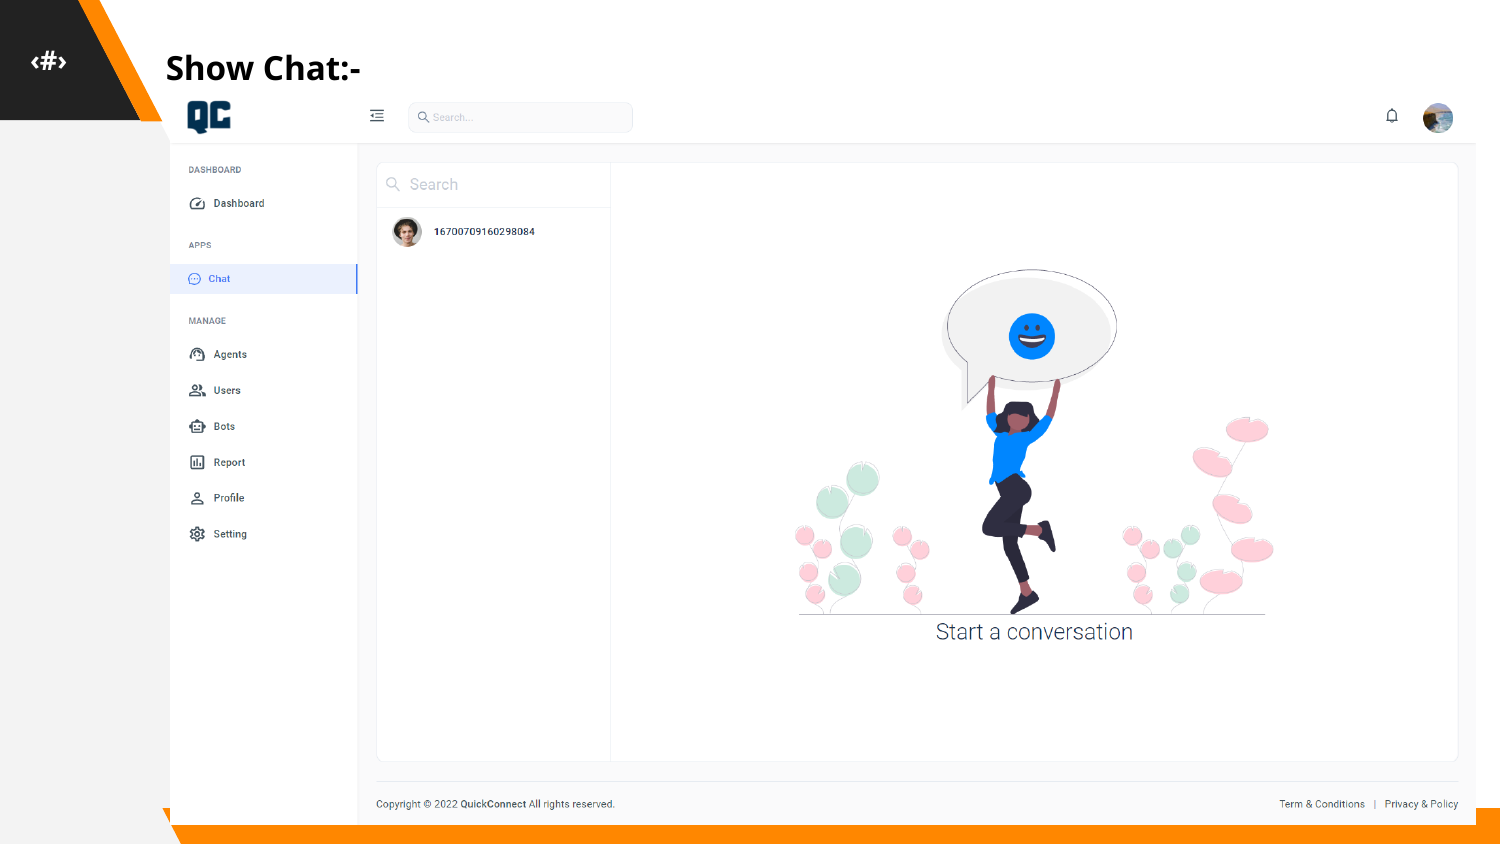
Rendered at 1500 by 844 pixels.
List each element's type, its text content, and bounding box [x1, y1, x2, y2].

picture [170, 89, 1476, 825]
slide_number ‹#› [0, 0, 98, 121]
text_box Show Chat:- [150, 19, 537, 95]
